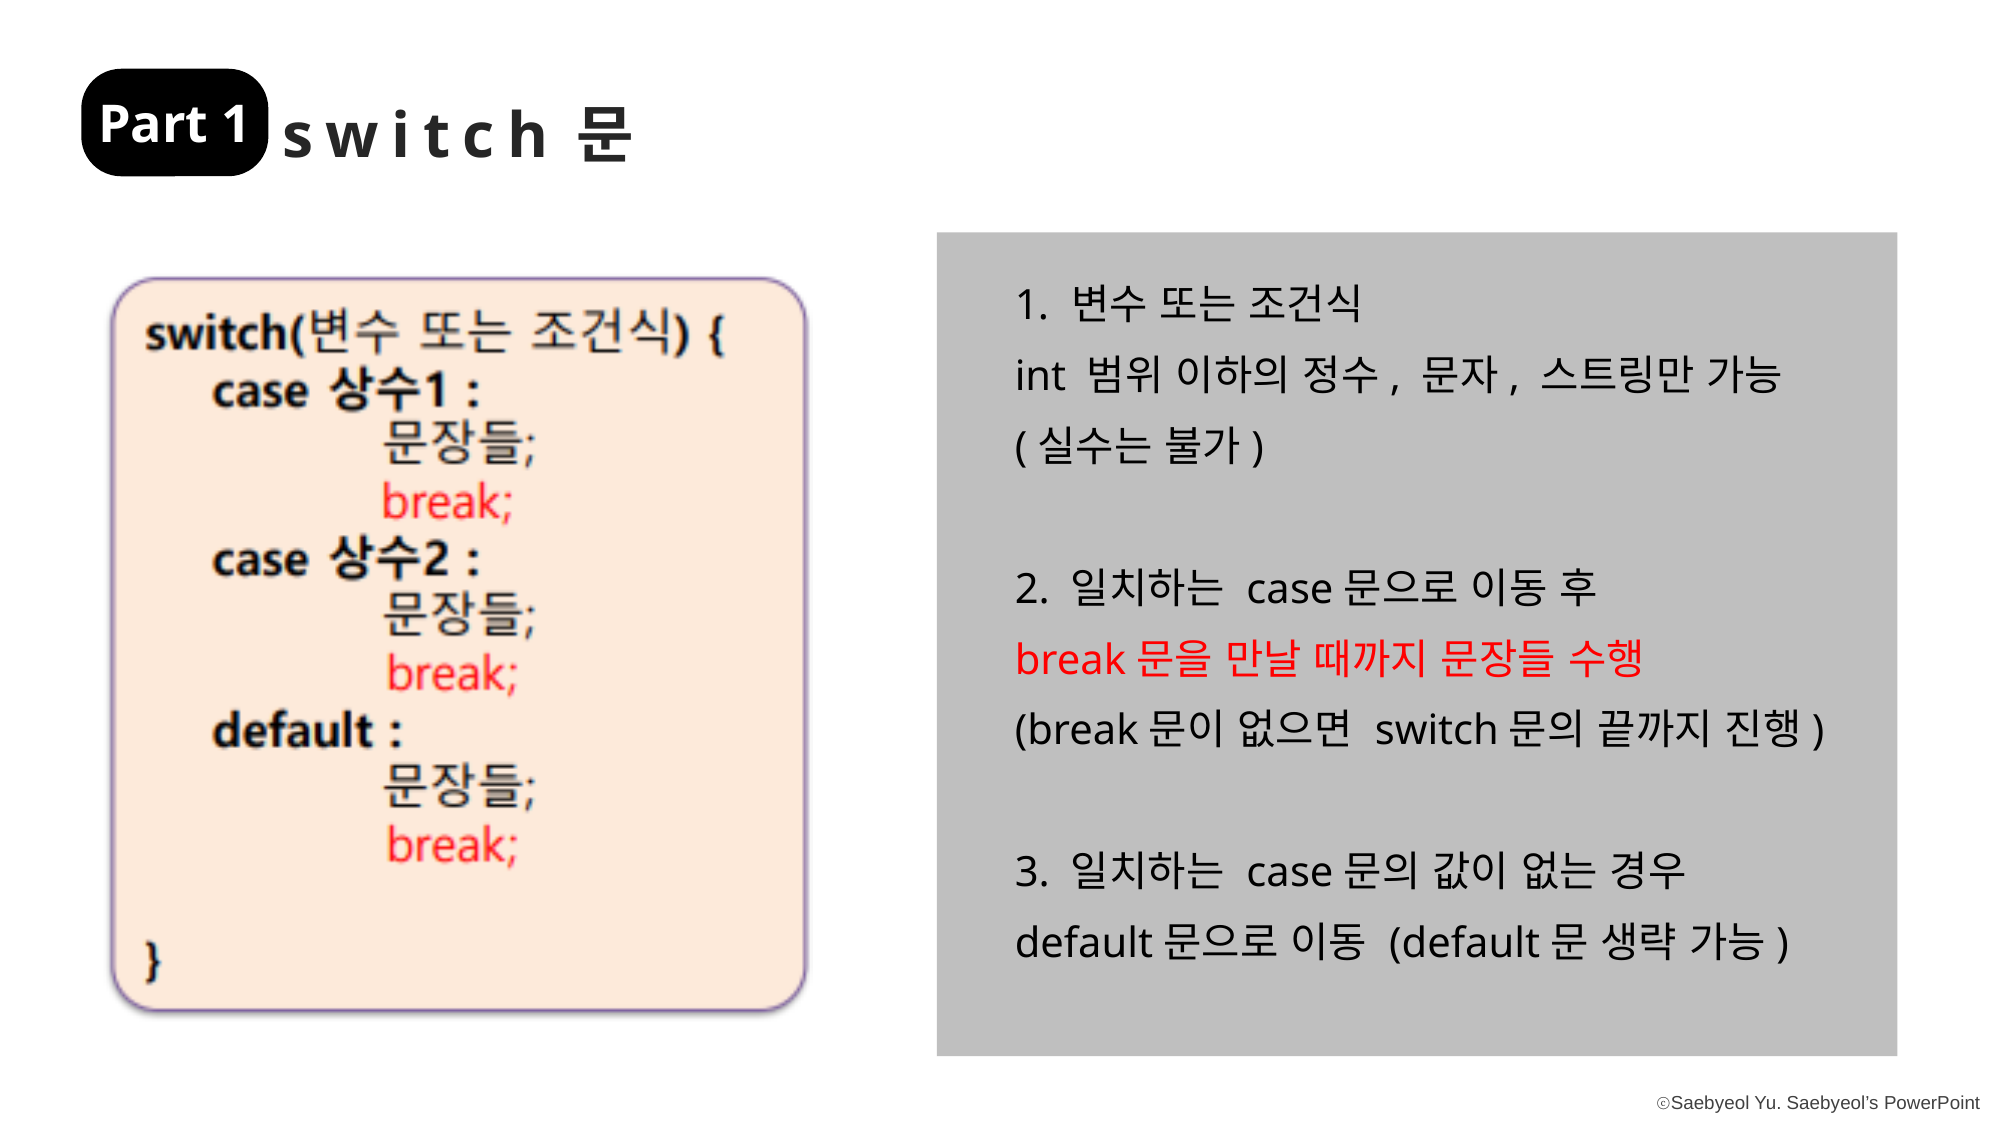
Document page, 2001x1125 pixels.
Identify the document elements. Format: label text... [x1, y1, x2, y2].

text_box 변수 또는 조건식 int 범위 이하의 정수, 문자, 스트링만 가능 (실수는 불가) 2. 일치하는 case문으로 이동 후 break문을 만날 때까지 문장들 수행 (break문이 없으면 switch문의 끝까지 진행) 3. 일치하는 case문의 값이 없는 경우 default문으로 이동 (default문 생략 가능) [999, 270, 1889, 974]
text_box switch문 [267, 88, 649, 178]
picture [81, 251, 813, 1037]
text_box Part 1 [83, 83, 267, 161]
text_box [88, 161, 262, 178]
text_box [89, 67, 261, 83]
text_box [936, 231, 1898, 1057]
